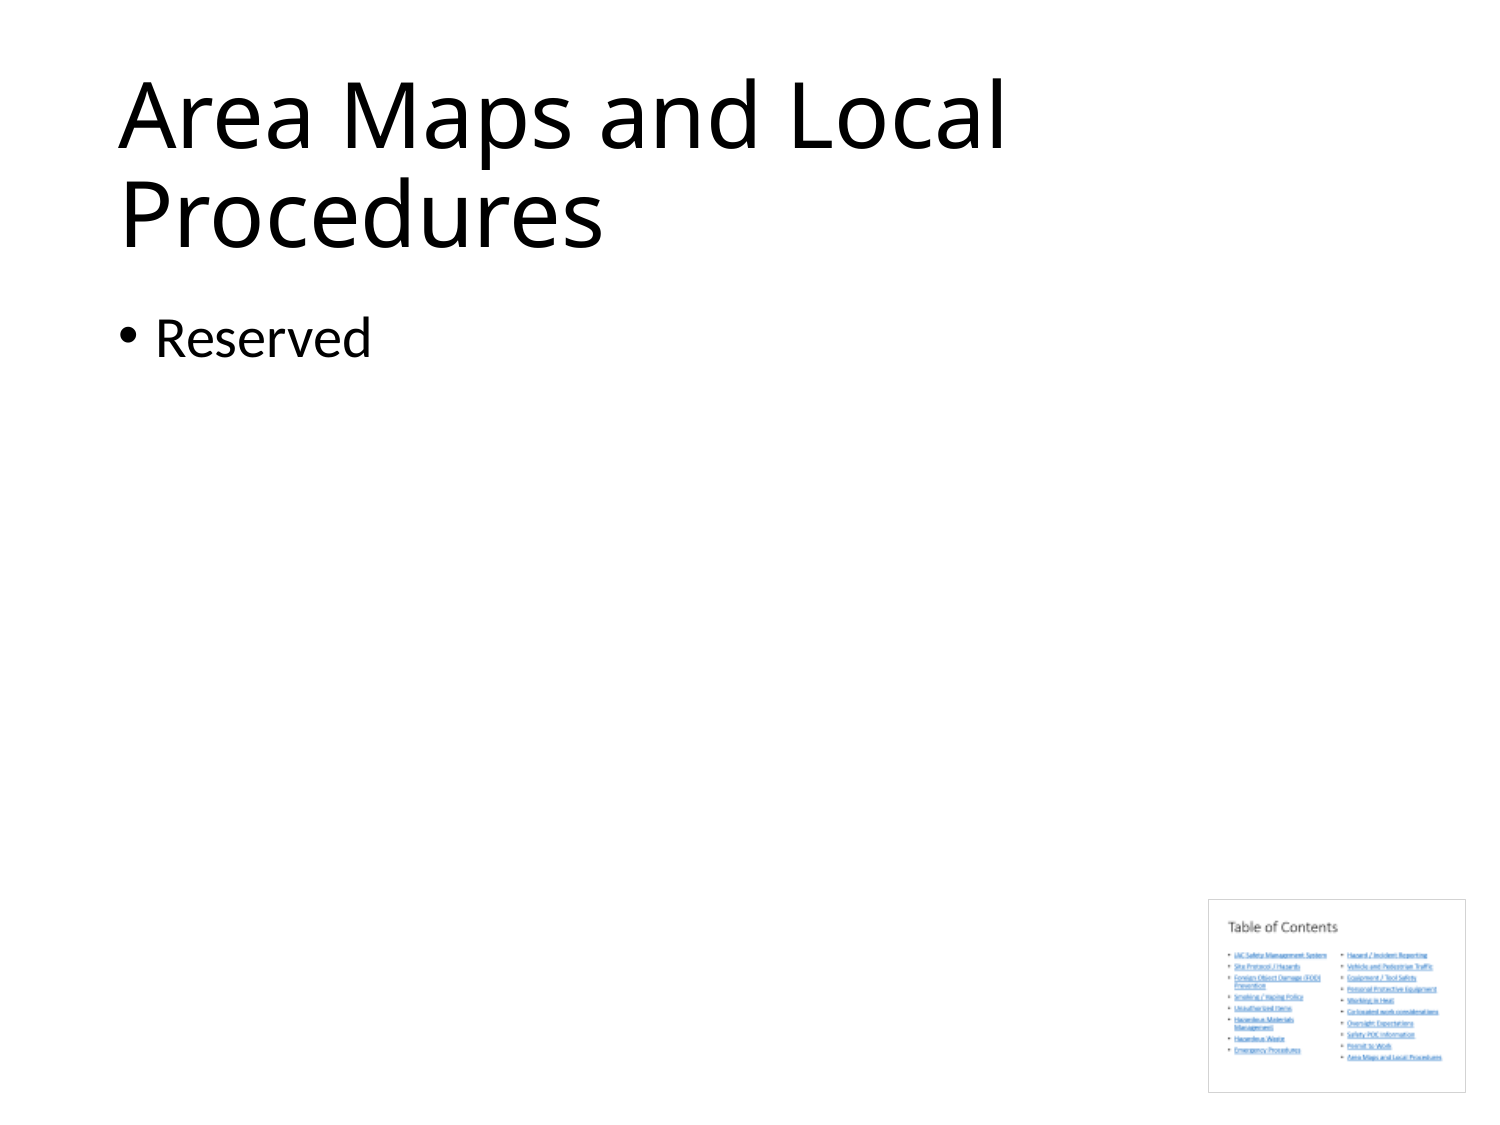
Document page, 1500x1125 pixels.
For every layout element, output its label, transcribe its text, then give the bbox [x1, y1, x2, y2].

list Reserved [103, 299, 1397, 1014]
picture [1209, 900, 1465, 1092]
title Area Maps and Local Procedures [103, 59, 1397, 278]
